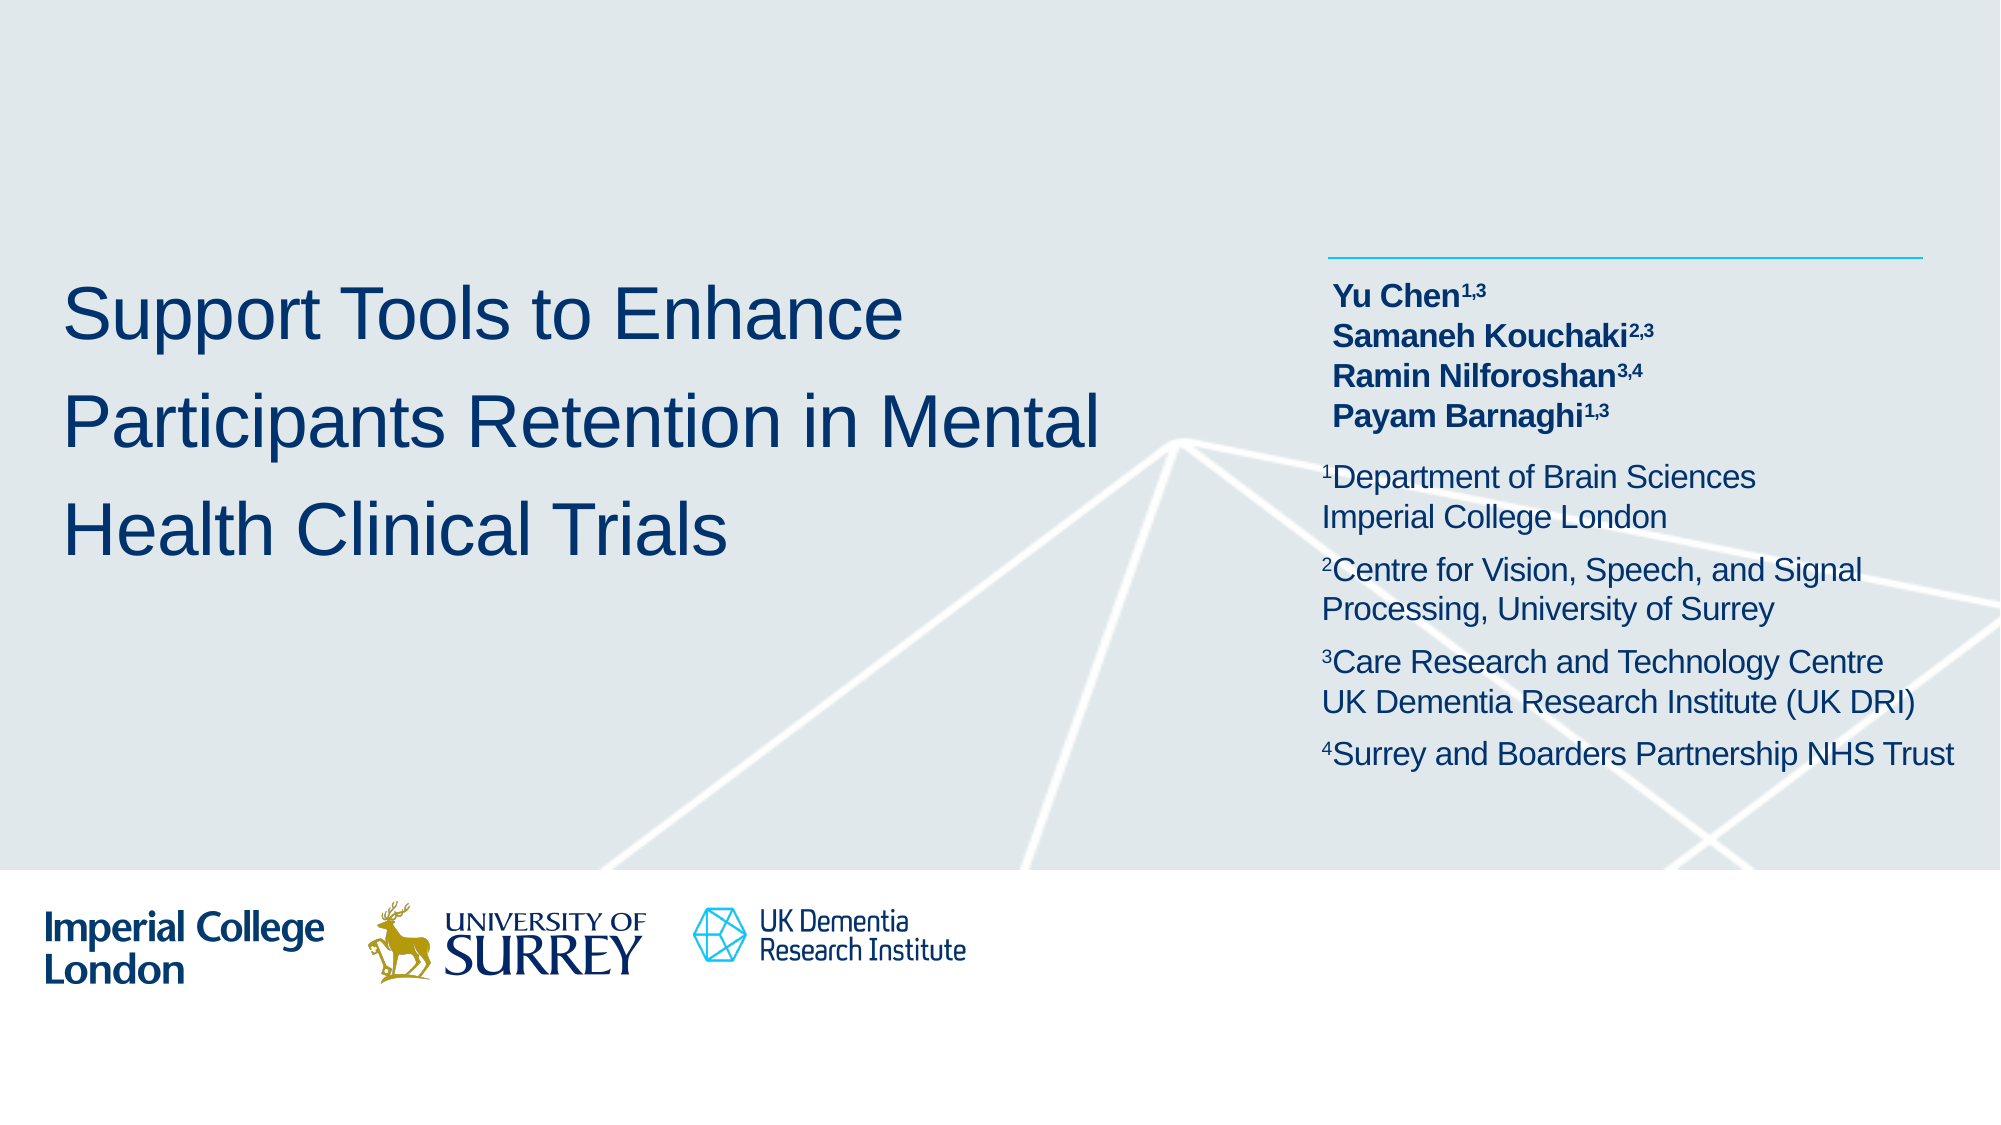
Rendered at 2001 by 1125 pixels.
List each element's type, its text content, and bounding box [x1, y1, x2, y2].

text_box 1Department of Brain Sciences Imperial College London 2Centre for Vision, Speech, and Signal Processing, University of Surrey 3Care Research and Technology Centre UK Dementia Research Institute (UK DRI) 4Surrey and Boarders Partnership NHS Trust [1321, 455, 1967, 773]
text_box Yu Chen1,3 Samaneh Kouchaki2,3 Ramin Nilforoshan3,4 Payam Barnaghi1,3 [1332, 274, 1808, 435]
picture [368, 901, 646, 984]
picture [690, 885, 968, 984]
picture [0, 0, 2001, 870]
picture [46, 910, 324, 984]
text_box Support Tools to Enhance Participants Retention in Mental Health Clinical Trials [62, 246, 1222, 671]
